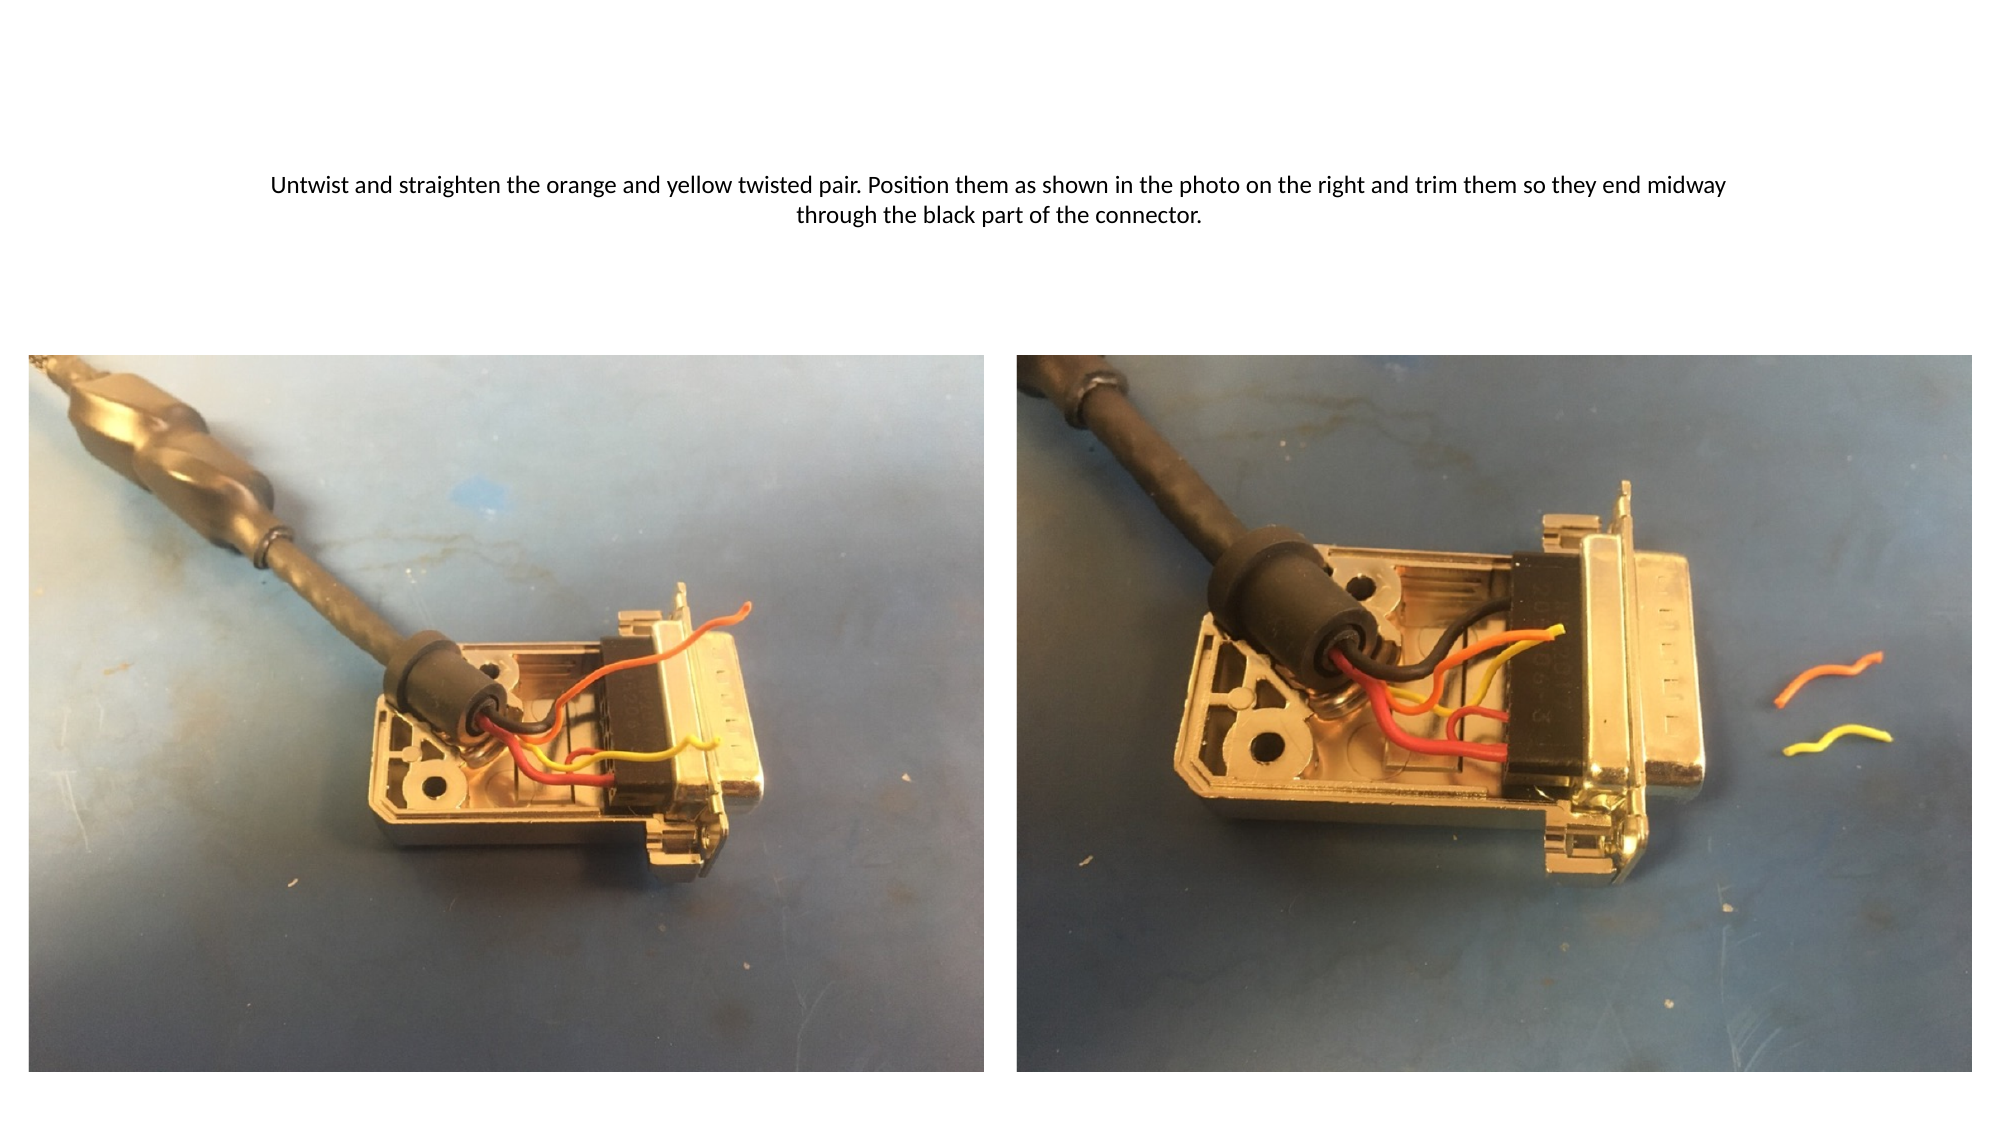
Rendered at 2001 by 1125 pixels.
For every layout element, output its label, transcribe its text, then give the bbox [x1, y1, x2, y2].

text_box Untwist and straighten the orange and yellow twisted pair. Position them as shown in the photo on the right and trim them so they end midway through the black part of the connector. [232, 160, 1768, 236]
picture [1018, 235, 1971, 1125]
picture [30, 235, 983, 1125]
